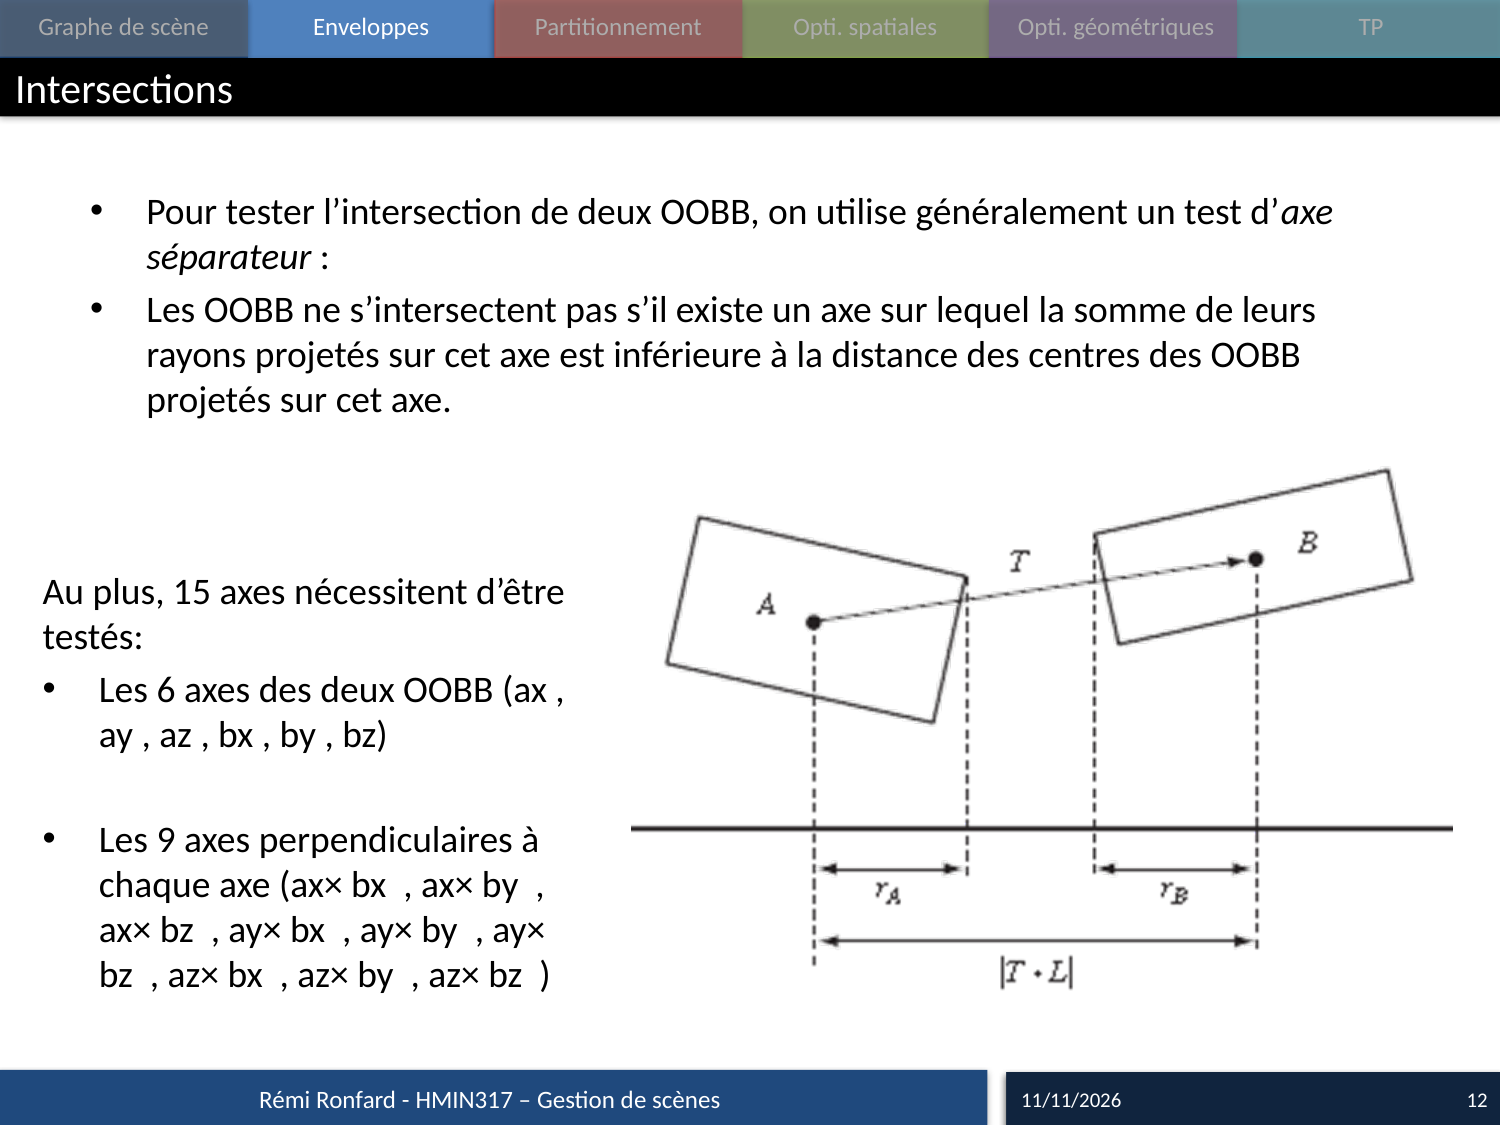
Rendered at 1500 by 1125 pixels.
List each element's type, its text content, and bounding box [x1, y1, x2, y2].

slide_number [1006, 1070, 1153, 1125]
list Pour tester l’intersection de deux OOBB, on utilise généralement un test d’axe séparateur : Les OOBB ne s’intersectent pas s’il existe un axe sur lequel la somme de leurs rayons projetés sur cet axe est inférieure à la distance des centres des OOBB projetés sur cet axe. [75, 179, 1425, 421]
footer Rémi Ronfard - HMIN317 – Gestion de scènes [0, 1069, 988, 1125]
text_box Au plus, 15 axes nécessitent d’être testés: Les 6 axes des deux OOBB (ax , ay , az , bx , by , bz) Les 9 axes perpendiculaires à chaque axe (ax× bx , ax× by , ax× bz , ay× bx , ay× by , ay× bz , az× bx , az× by , az× bz ) [27, 559, 592, 1012]
title Intersections [0, 58, 1500, 117]
slide_number 12 [1153, 1071, 1500, 1125]
picture [631, 420, 1454, 1012]
